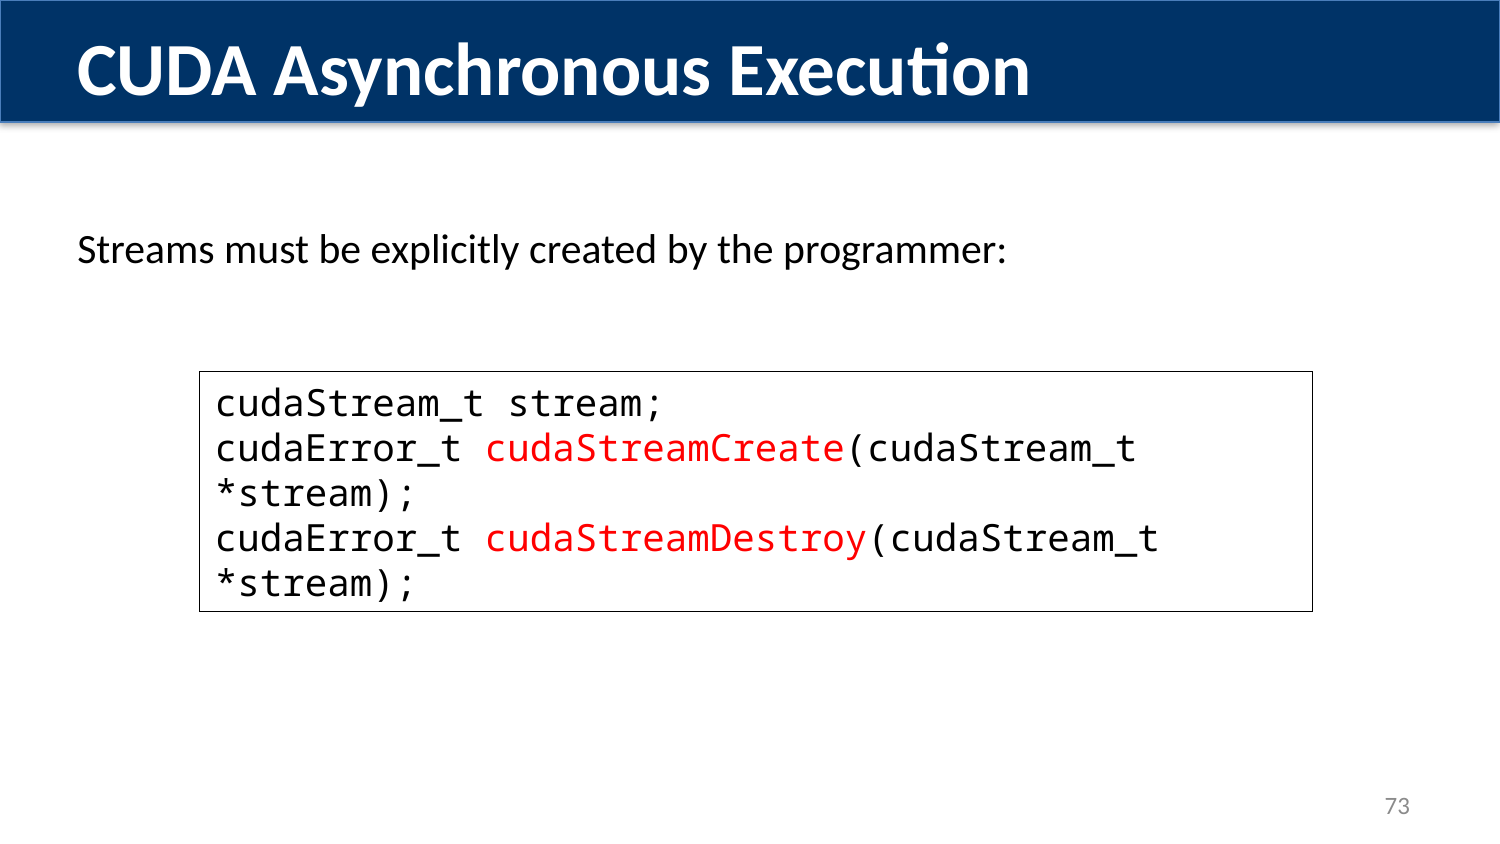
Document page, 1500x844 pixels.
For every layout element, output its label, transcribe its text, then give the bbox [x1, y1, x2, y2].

text_box Streams must be explicitly created by the programmer: [62, 164, 1463, 772]
text_box [0, 0, 1500, 123]
text_box cudaStream_t stream; cudaError_t cudaStreamCreate(cudaStream_t *stream); cudaError_t cudaStreamDestroy(cudaStream_t *stream); [199, 371, 1313, 612]
text_box CUDA Asynchronous Execution [62, 13, 1475, 119]
slide_number 73 [1074, 782, 1425, 827]
